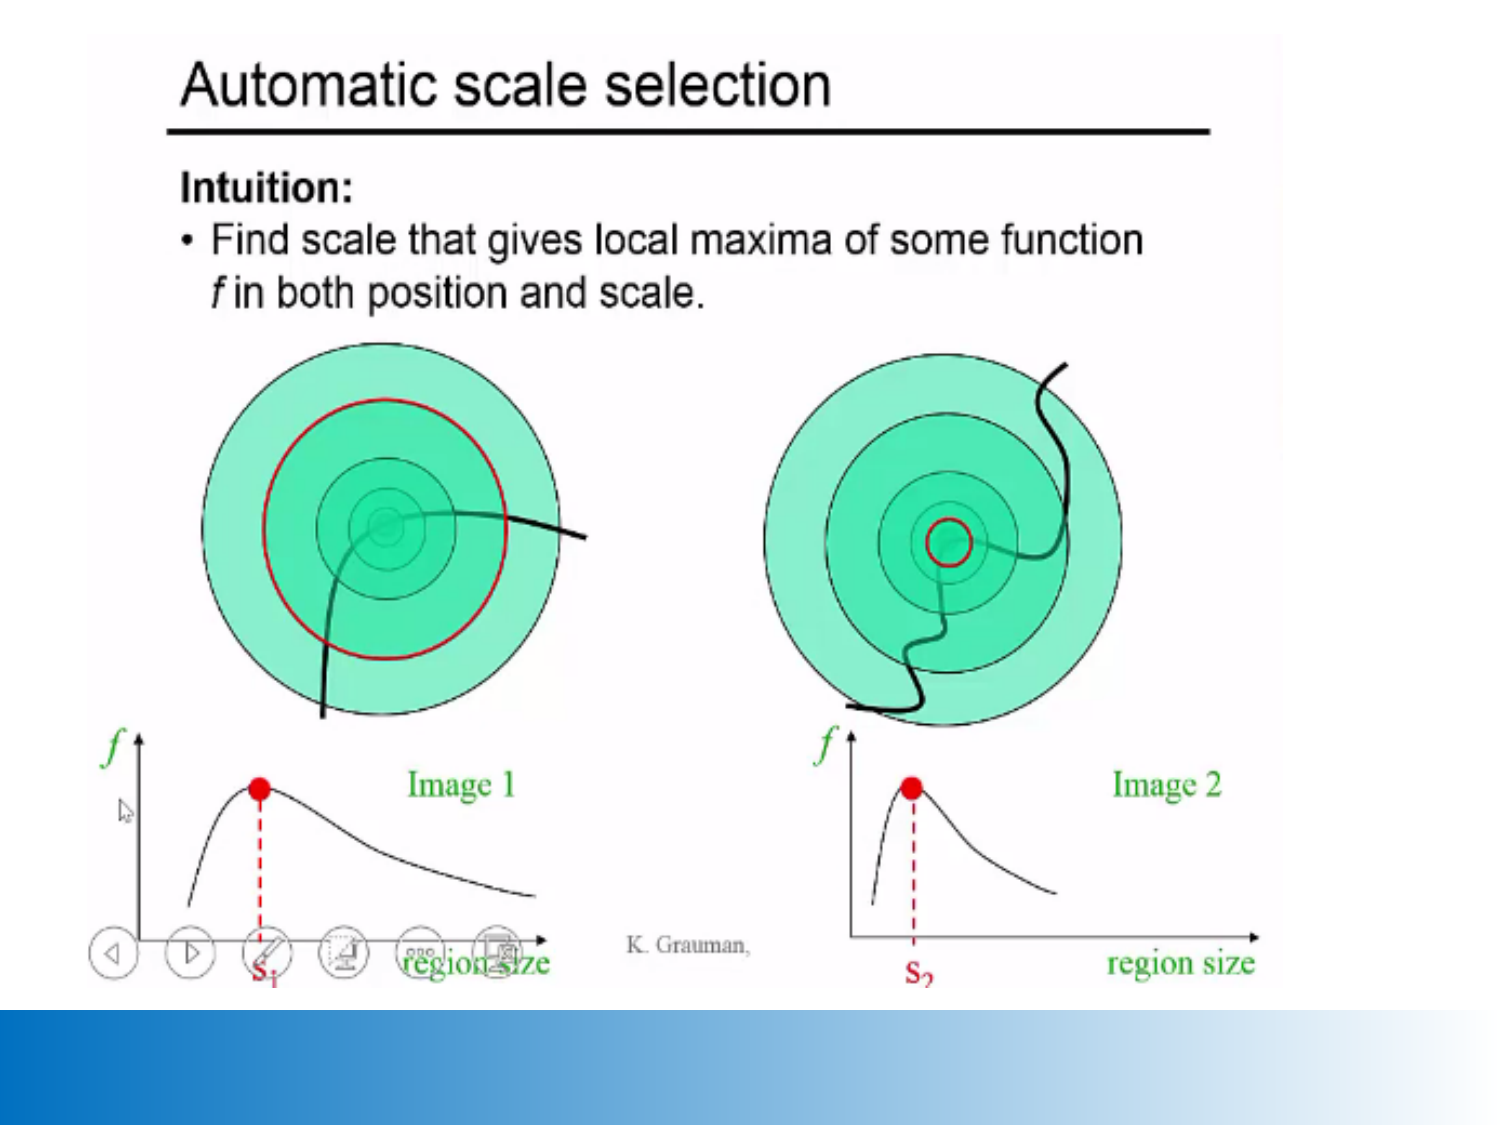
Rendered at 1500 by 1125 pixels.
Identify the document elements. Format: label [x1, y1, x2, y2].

picture [87, 33, 1284, 988]
text_box [0, 1008, 1500, 1125]
